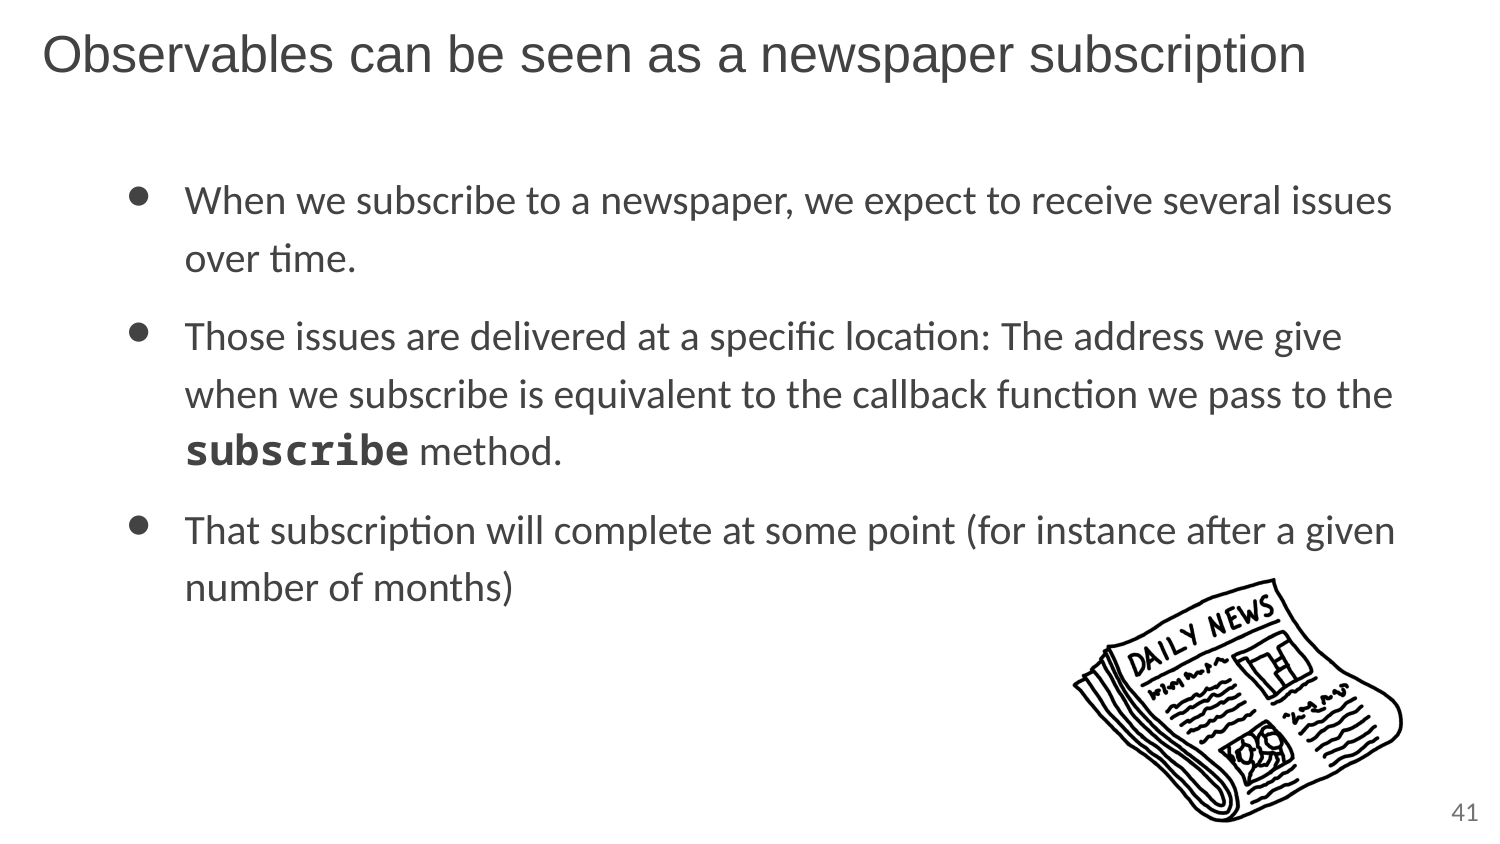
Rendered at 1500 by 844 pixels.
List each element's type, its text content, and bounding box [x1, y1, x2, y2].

list When we subscribe to a newspaper, we expect to receive several issues over time. Those issues are delivered at a specific location: The address we give when we subscribe is equivalent to the callback function we pass to the subscribe method. That subscription will complete at some point (for instance after a given number of months) [94, 150, 1445, 835]
picture [1071, 574, 1405, 825]
title Observables can be seen as a newspaper subscription [16, 2, 1464, 102]
slide_number 41 [1403, 779, 1494, 844]
